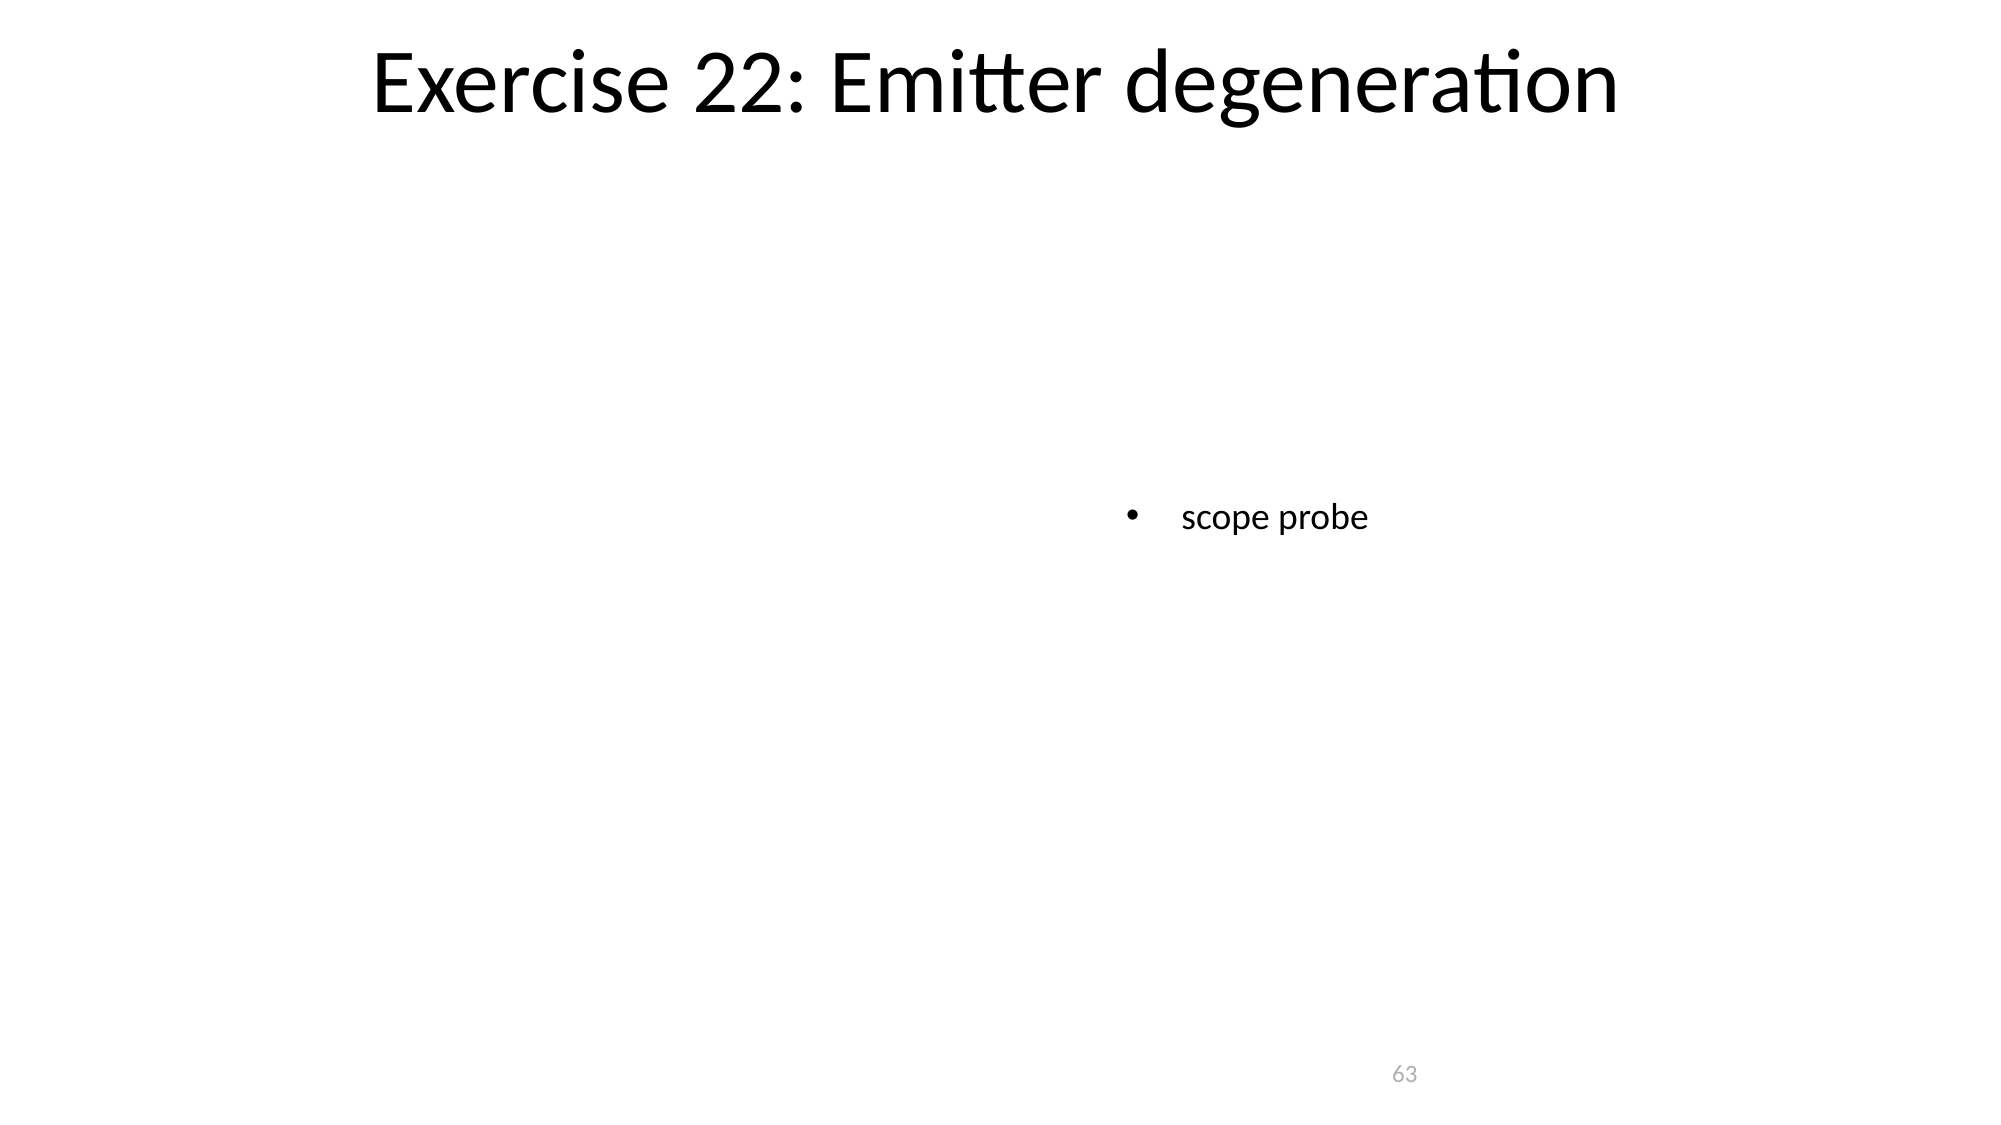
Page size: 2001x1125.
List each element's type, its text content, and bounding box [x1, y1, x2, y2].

text_box Exercise 22: Emitter degeneration [20, 20, 1975, 131]
slide_number 63 [1074, 738, 1425, 1125]
